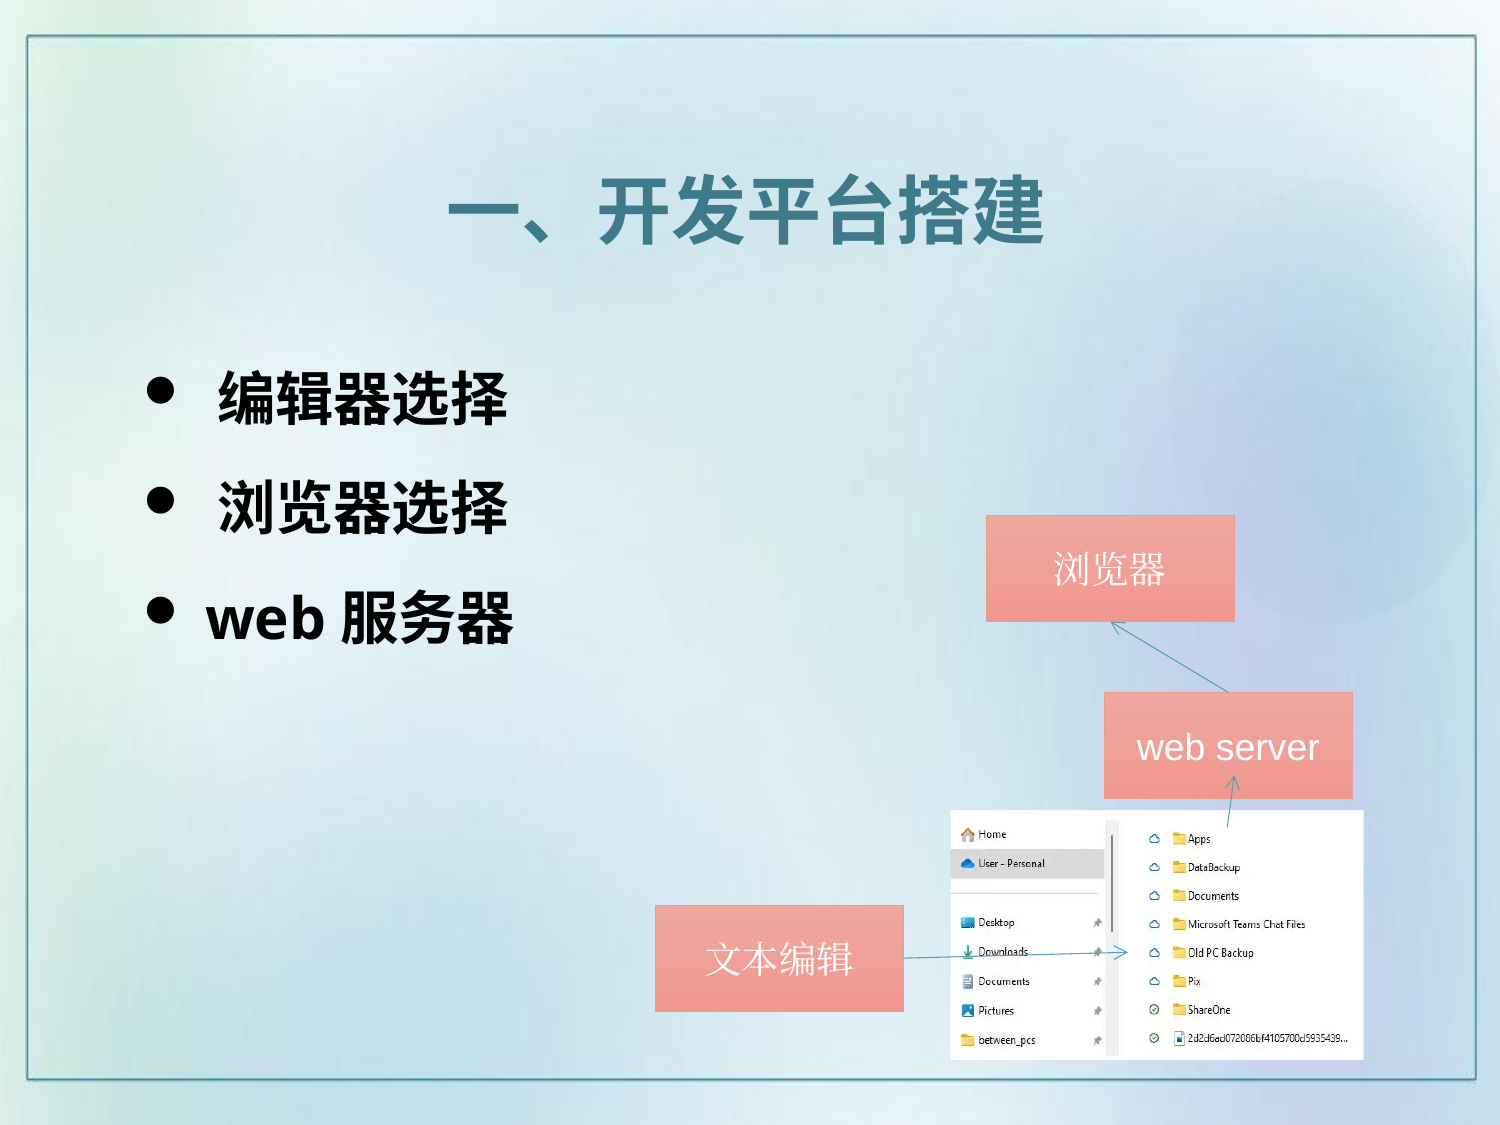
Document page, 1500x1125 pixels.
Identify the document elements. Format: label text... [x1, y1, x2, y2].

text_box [950, 810, 1364, 1060]
text_box web server [1104, 692, 1353, 799]
picture [0, 0, 1500, 1125]
title 一、开发平台搭建 [46, 97, 1448, 301]
text_box 文本编辑 [655, 905, 904, 1012]
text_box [1227, 775, 1235, 828]
list 编辑器选择 浏览器选择 web服务器 [53, 326, 1441, 979]
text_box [903, 952, 1128, 959]
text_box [1110, 621, 1229, 693]
text_box 浏览器 [986, 515, 1235, 622]
